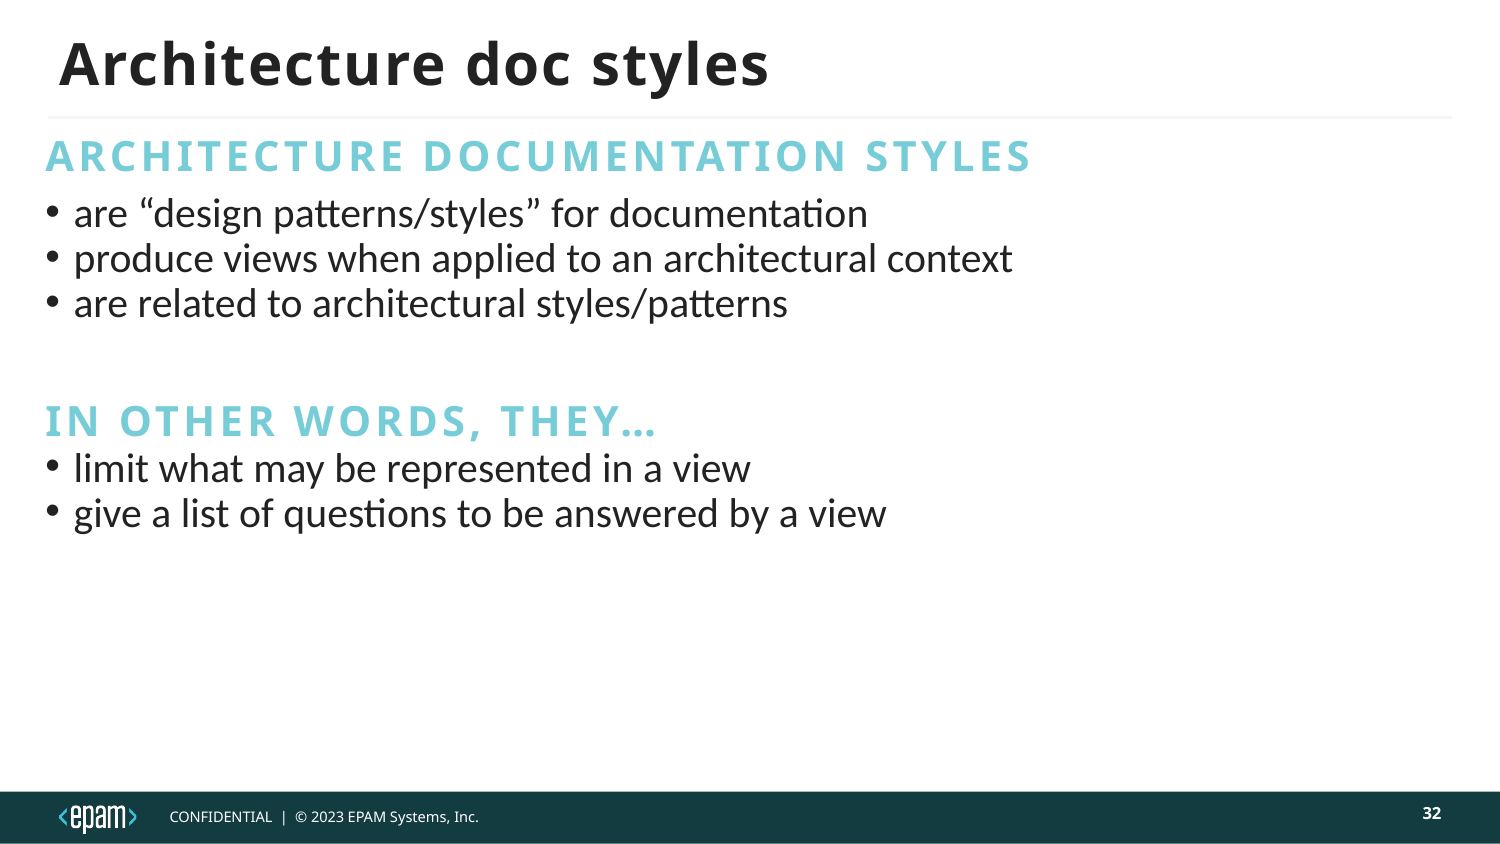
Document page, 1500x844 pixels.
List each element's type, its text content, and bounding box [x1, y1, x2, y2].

slide_number 32 [1216, 791, 1442, 844]
text_box limit what may be represented in a view give a list of questions to be answered by a view [45, 457, 1429, 563]
text_box are “design patterns/styles” for documentation produce views when applied to an architectural context are related to architectural styles/patterns [45, 203, 1429, 345]
title Architecture doc styles [59, 37, 1442, 87]
text_box In other words, they… [45, 411, 1429, 457]
text_box architecture documentation styles [45, 146, 1429, 203]
